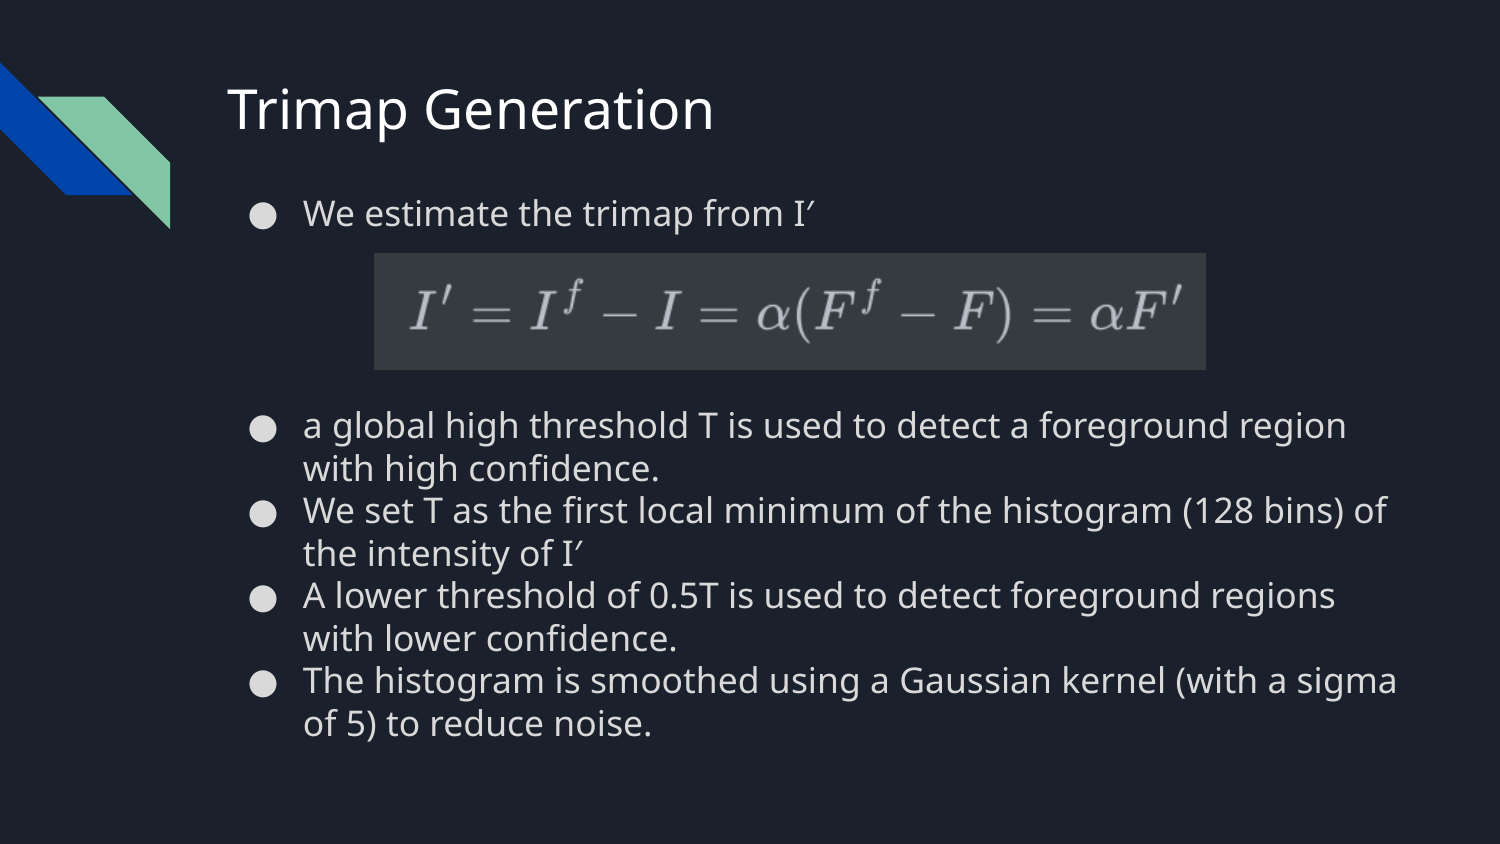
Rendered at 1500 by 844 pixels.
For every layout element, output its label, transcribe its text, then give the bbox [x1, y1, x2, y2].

picture [374, 253, 1207, 371]
text_box We estimate the trimap from I′ a global high threshold T is used to detect a foreground region with high confidence. We set T as the first local minimum of the histogram (128 bins) of the intensity of I′ A lower threshold of 0.5T is used to detect foreground regions with lower confidence. The histogram is smoothed using a Gaussian kernel (with a sigma of 5) to reduce noise. [212, 175, 1429, 844]
title Trimap Generation [212, 58, 1368, 209]
